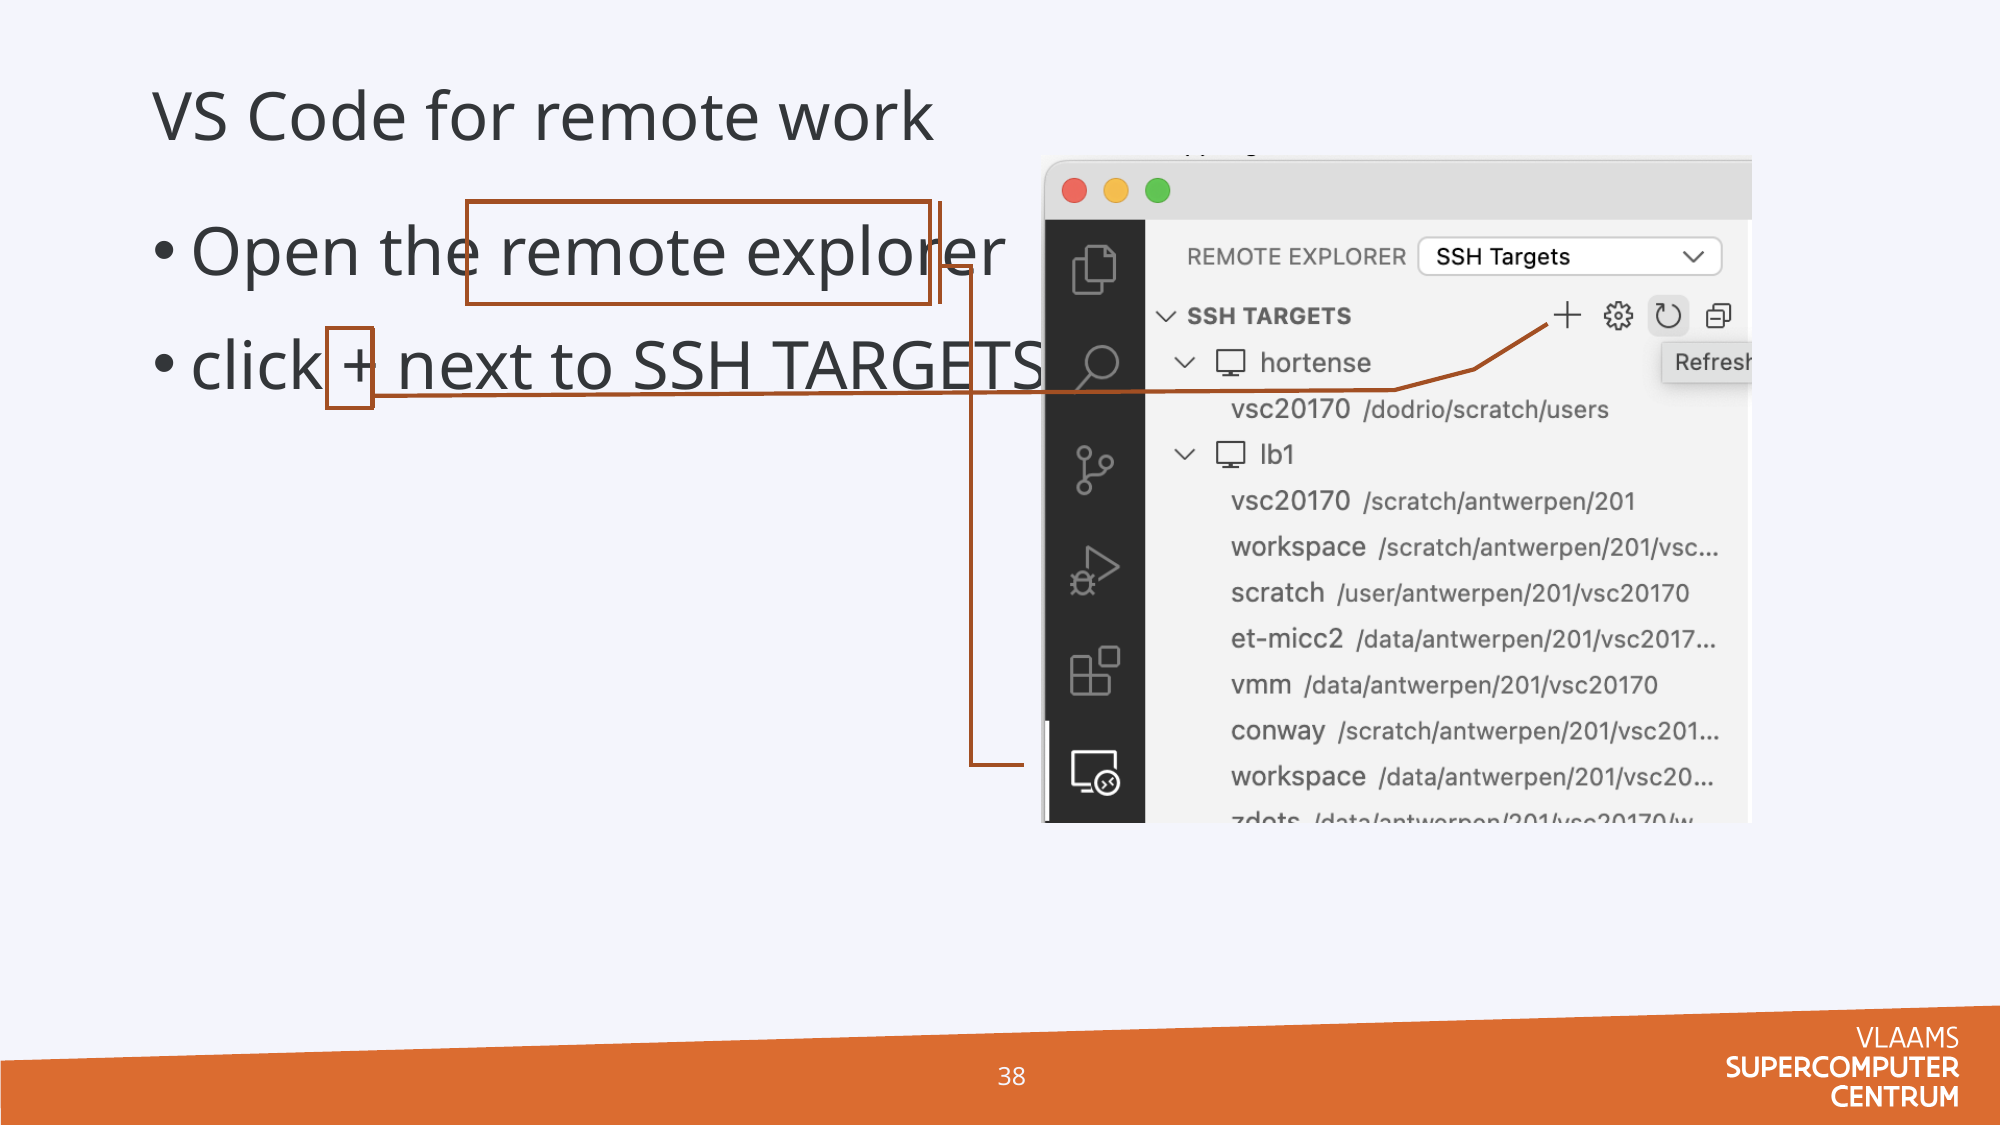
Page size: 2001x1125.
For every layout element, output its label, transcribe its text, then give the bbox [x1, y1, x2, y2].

title VS Code for remote work [137, 75, 1863, 178]
list Open the remote explorer click + next to SSH TARGETS [137, 201, 1863, 962]
slide_number 38 [958, 1047, 1042, 1108]
text_box [326, 327, 1041, 409]
picture [1725, 1021, 1960, 1117]
text_box [466, 200, 931, 305]
picture [1041, 155, 1752, 823]
